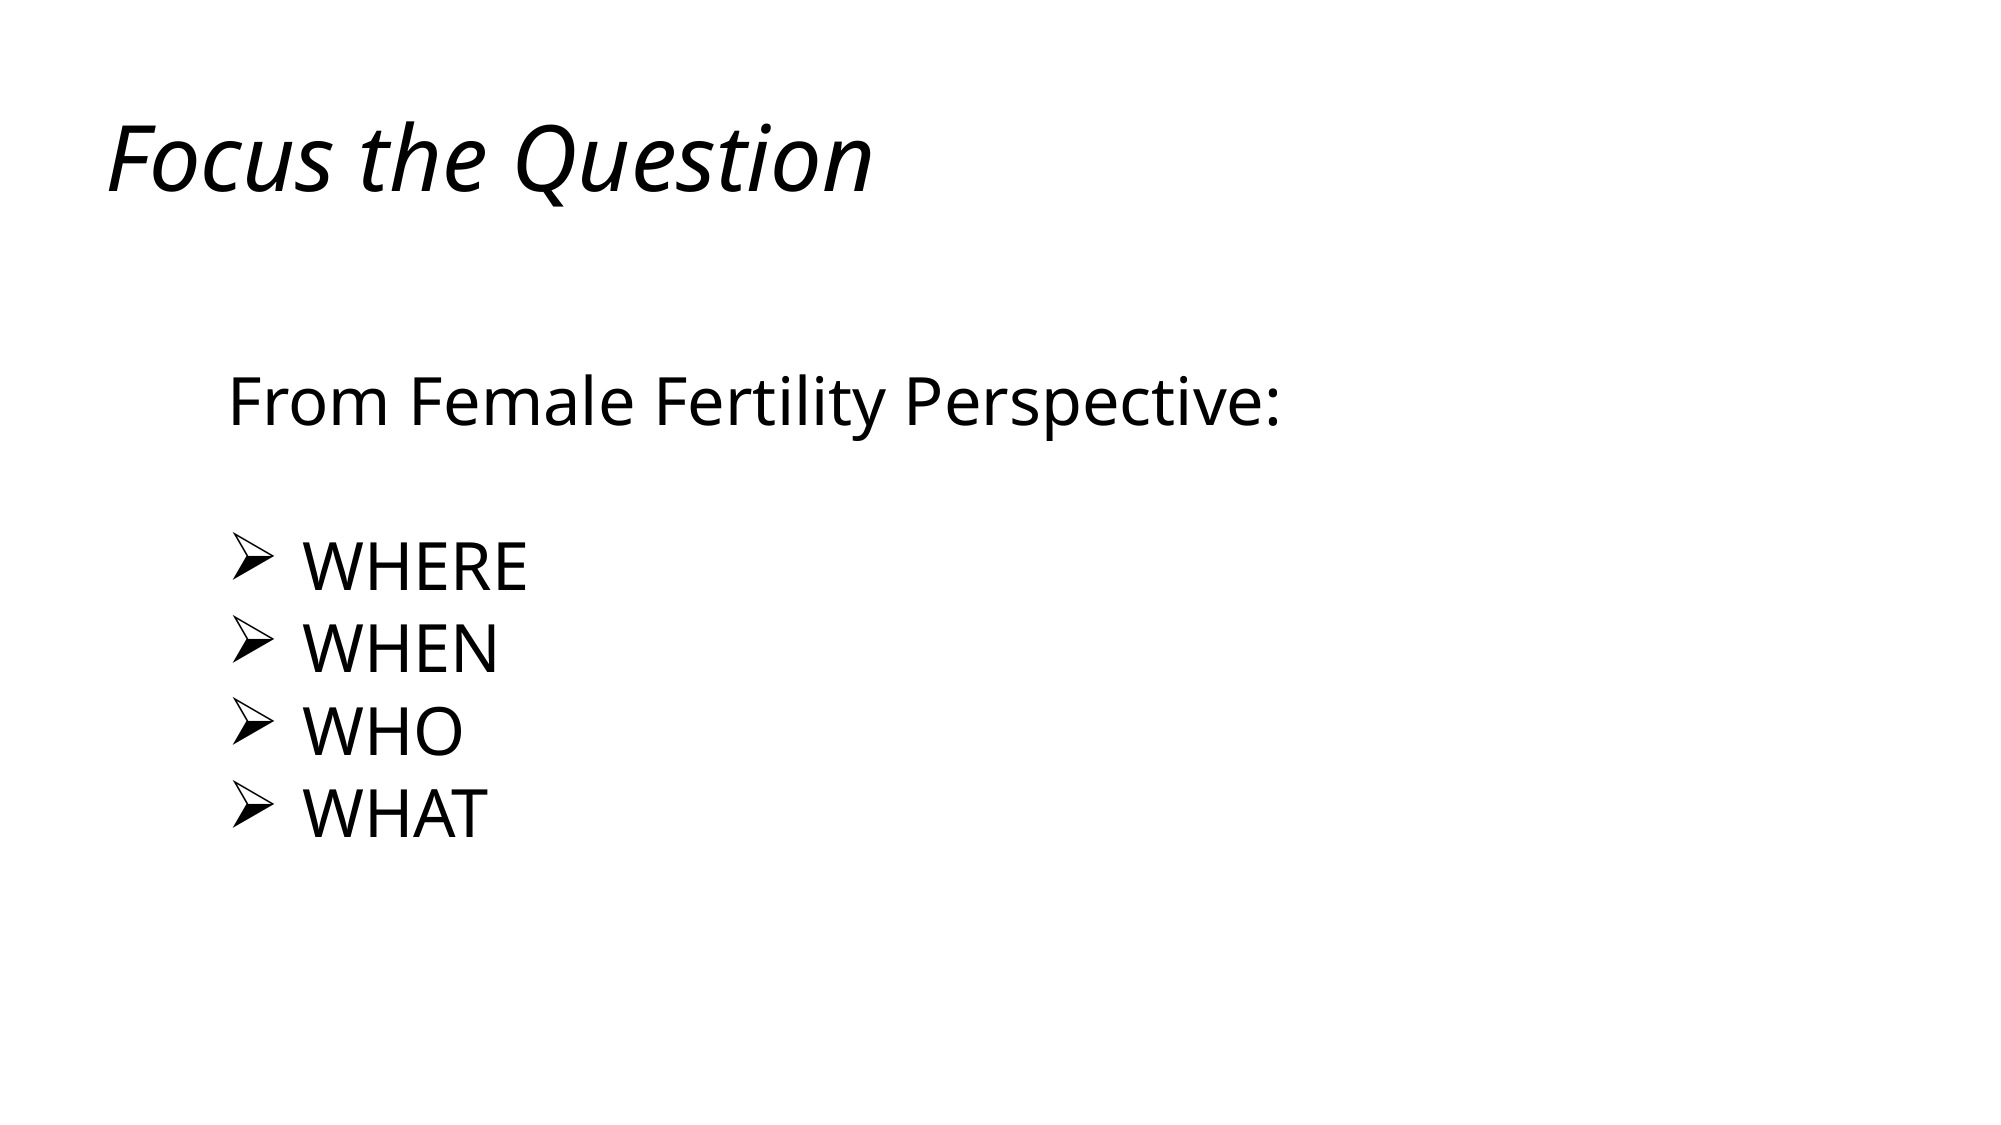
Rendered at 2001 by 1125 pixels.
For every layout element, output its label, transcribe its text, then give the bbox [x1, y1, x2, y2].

title Focus the Question [90, 52, 1863, 271]
list From Female Fertility Perspective: WHERE WHEN WHO WHAT [137, 270, 1863, 1024]
